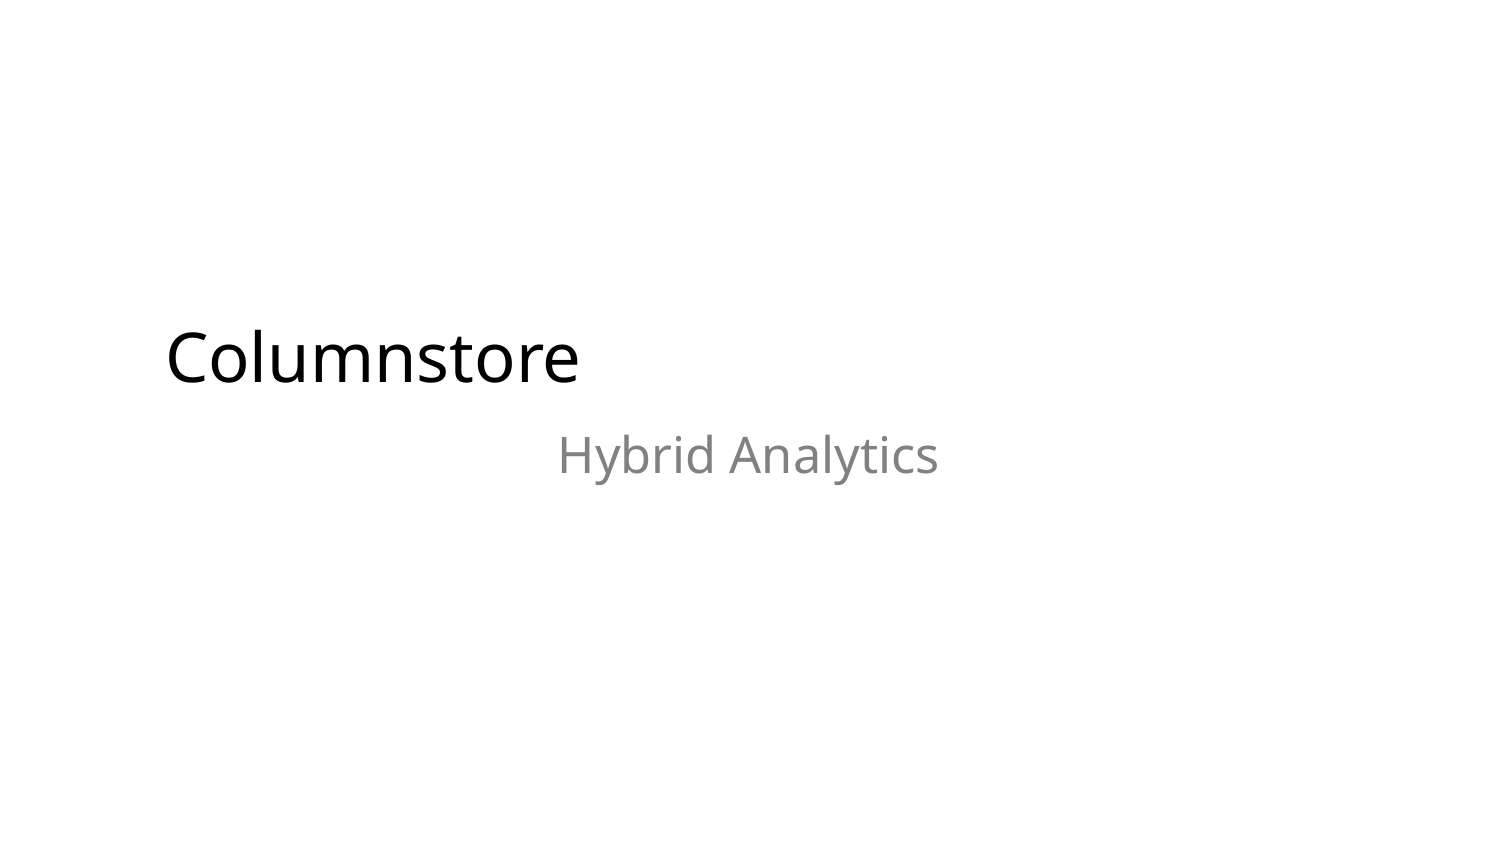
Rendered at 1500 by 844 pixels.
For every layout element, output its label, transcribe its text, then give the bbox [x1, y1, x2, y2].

text_box Hybrid Analytics [148, 422, 1350, 484]
title Columnstore [150, 314, 1350, 407]
